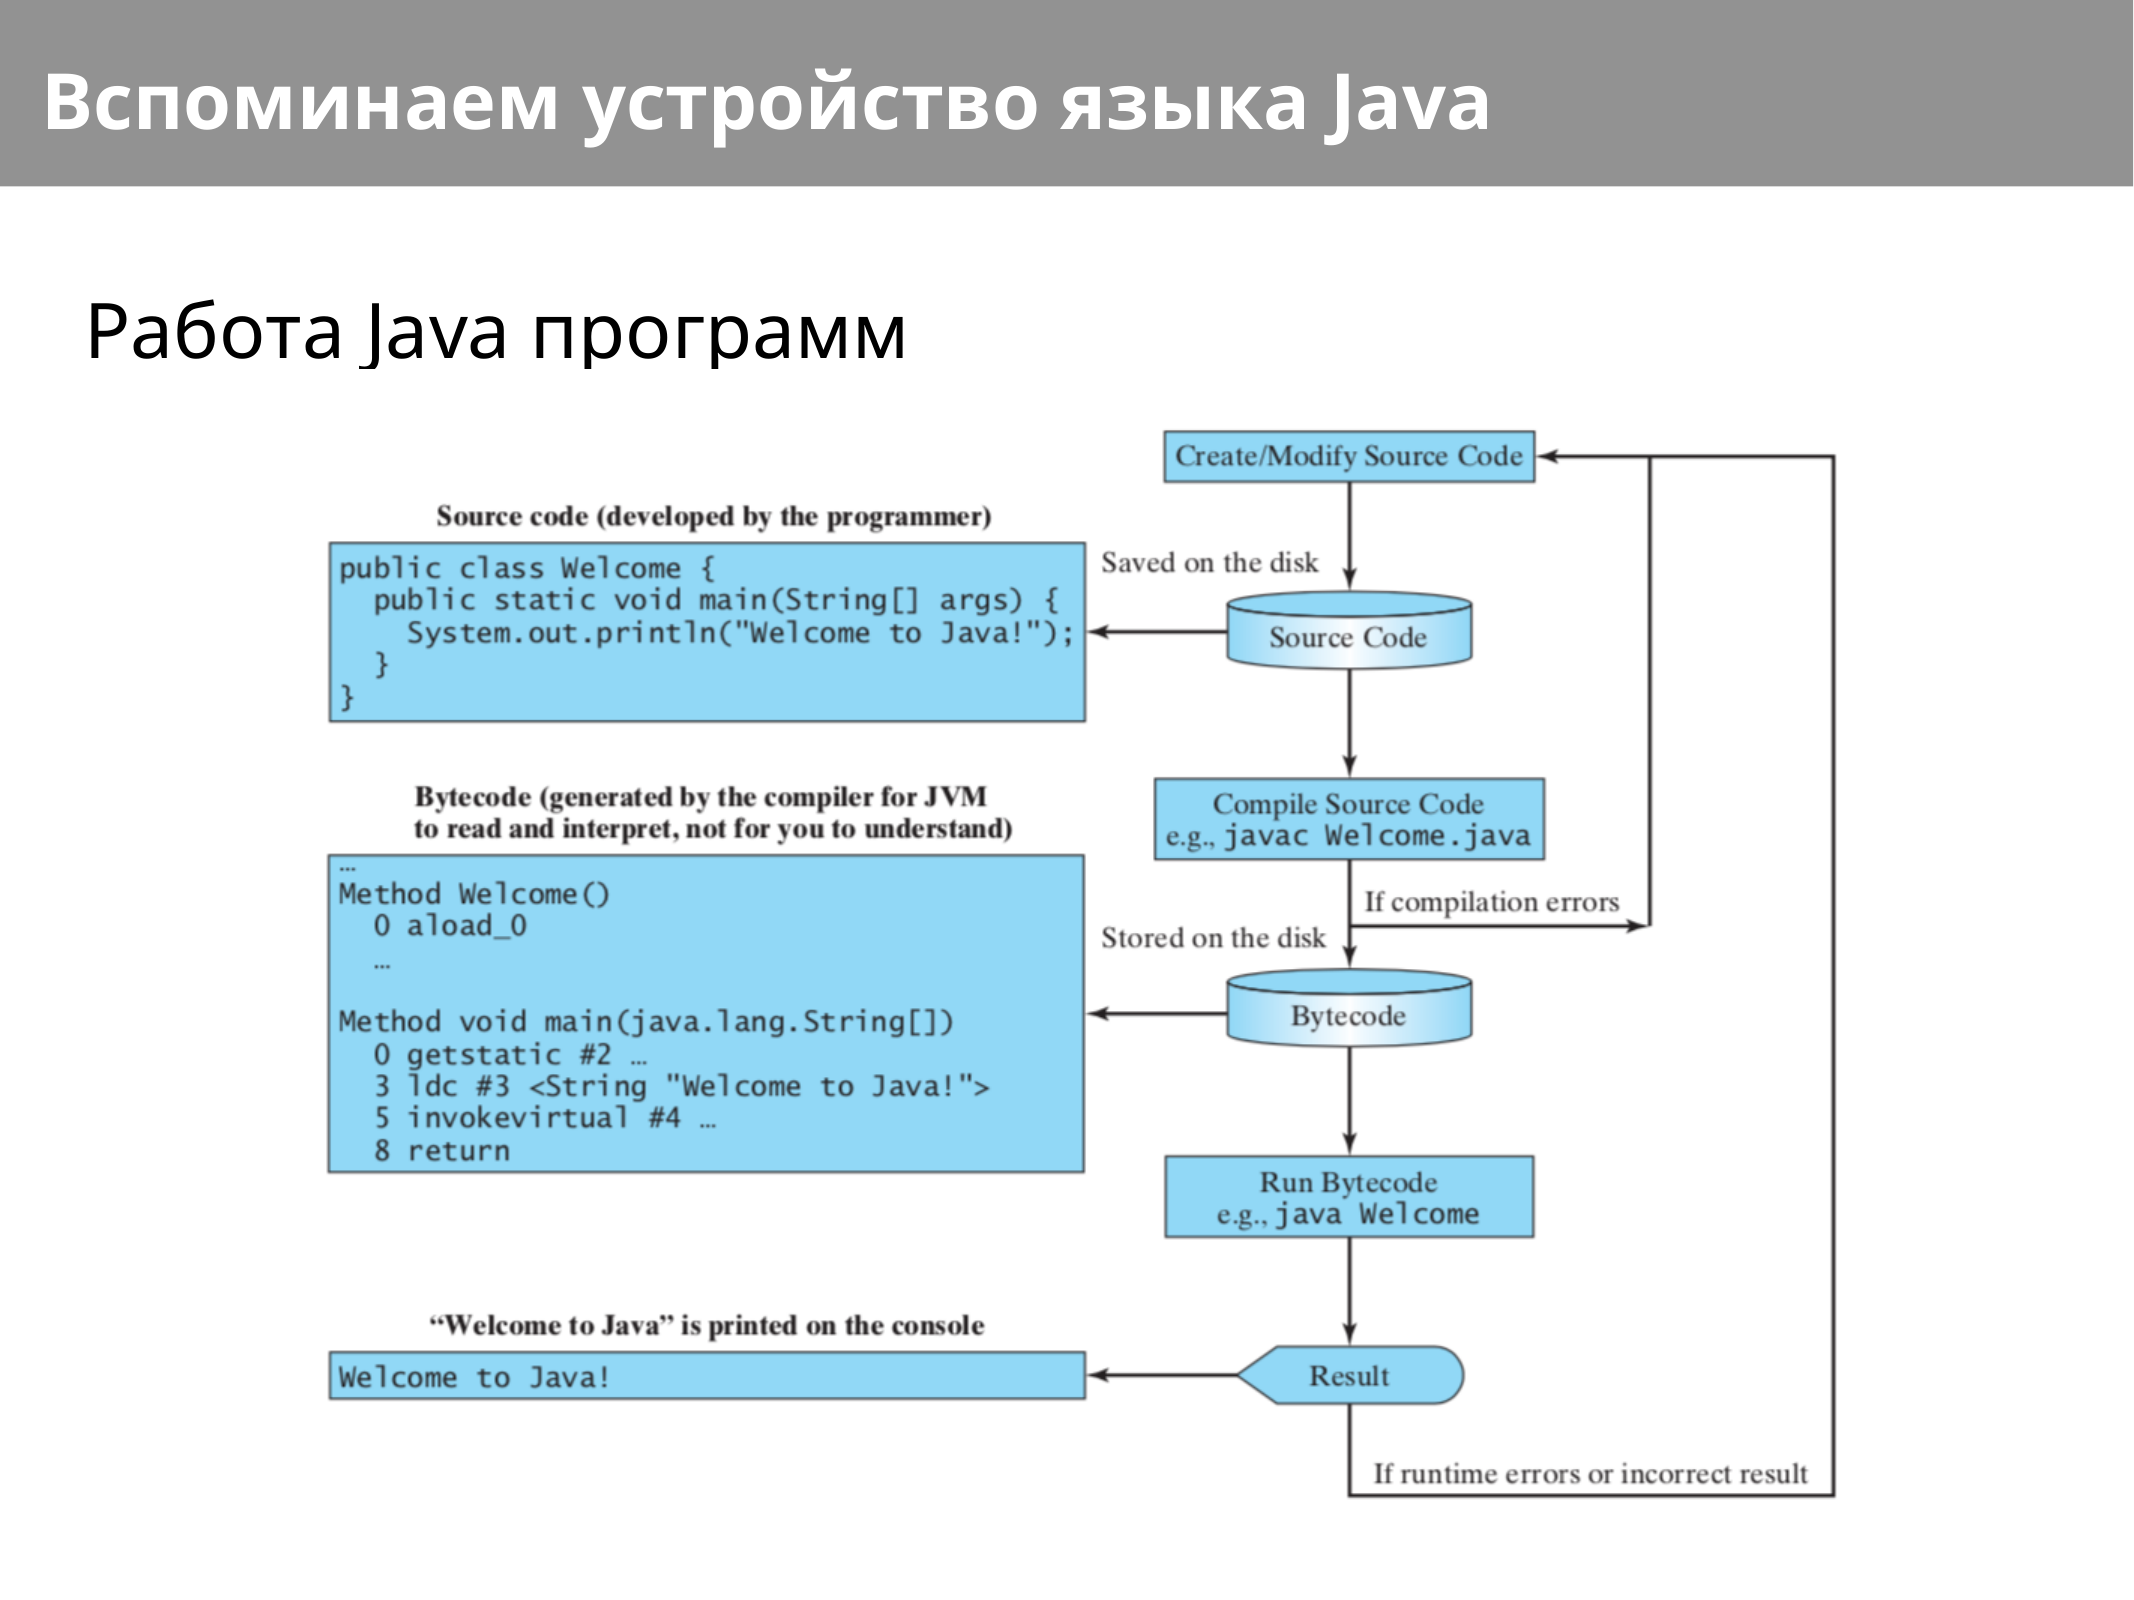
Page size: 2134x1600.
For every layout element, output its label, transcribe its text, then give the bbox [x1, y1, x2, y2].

title Вспоминаем устройство языка Java [32, 30, 2101, 154]
text_box Работа Java программ [76, 260, 2057, 383]
picture [247, 368, 1887, 1519]
text_box [0, 0, 2134, 187]
